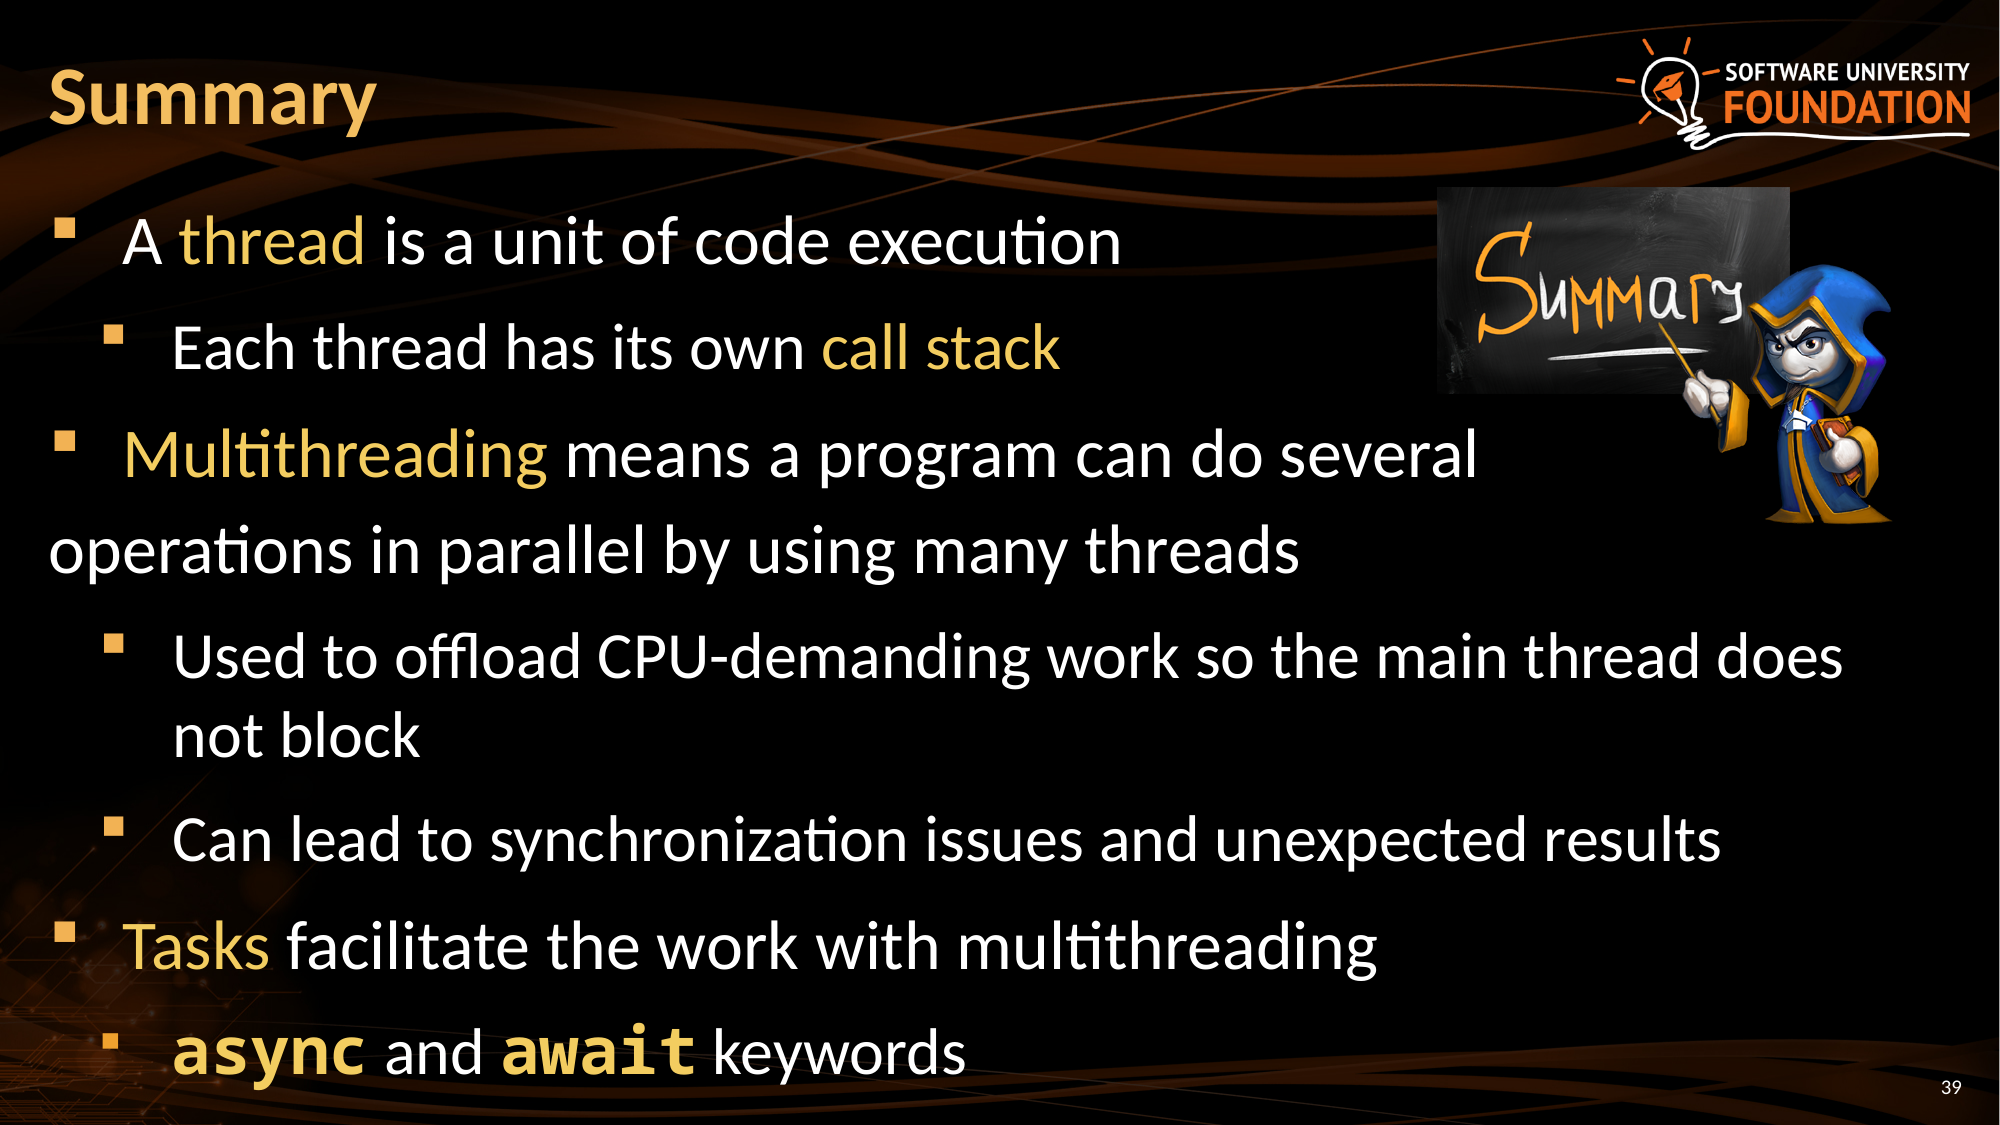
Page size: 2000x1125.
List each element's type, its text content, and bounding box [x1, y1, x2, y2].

picture [0, 0, 2000, 1125]
list A thread is a unit of code execution Each thread has its own call stack Multithreading means a program can do several operations in parallel by using many threads Used to offload CPU-demanding work so the main thread does not block Can lead to synchronization issues and unexpected results Tasks facilitate the work with multithreading async and await keywords [31, 188, 1968, 1103]
title Summary [30, 6, 1602, 189]
